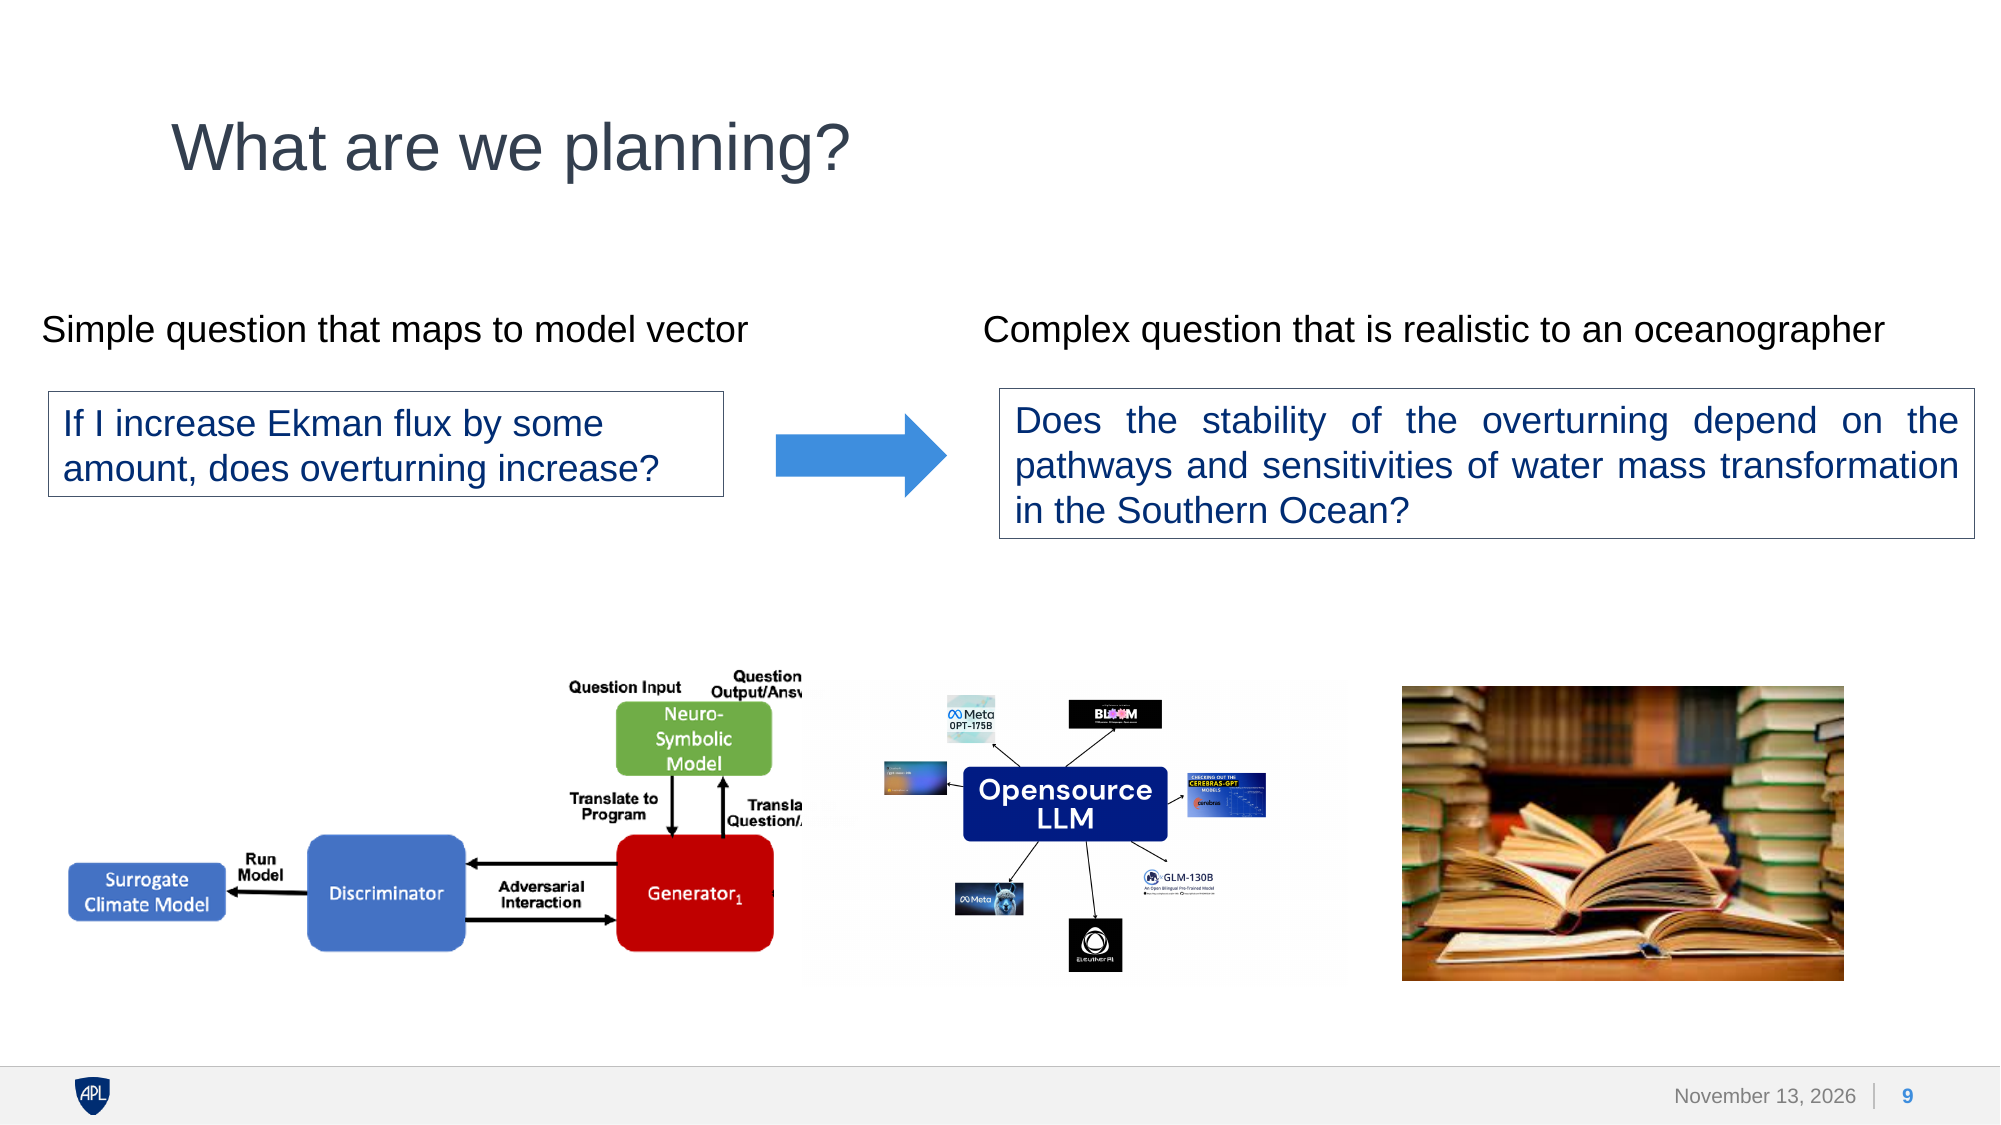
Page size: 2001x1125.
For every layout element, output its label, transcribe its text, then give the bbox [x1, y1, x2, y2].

text_box Complex question that is realistic to an oceanographer [968, 297, 1901, 358]
text_box Simple question that maps to model vector [26, 297, 764, 358]
picture [68, 661, 1348, 987]
text_box What are we planning? [156, 96, 1693, 192]
text_box If I increase Ekman flux by some amount, does overturning increase? [48, 391, 724, 497]
picture [1402, 686, 1844, 981]
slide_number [1646, 1066, 1872, 1125]
slide_number 9 [1876, 1066, 1940, 1125]
text_box [774, 410, 949, 501]
text_box Does the stability of the overturning depend on the pathways and sensitivities of water mass transformation in the Southern Ocean? [999, 388, 1975, 539]
